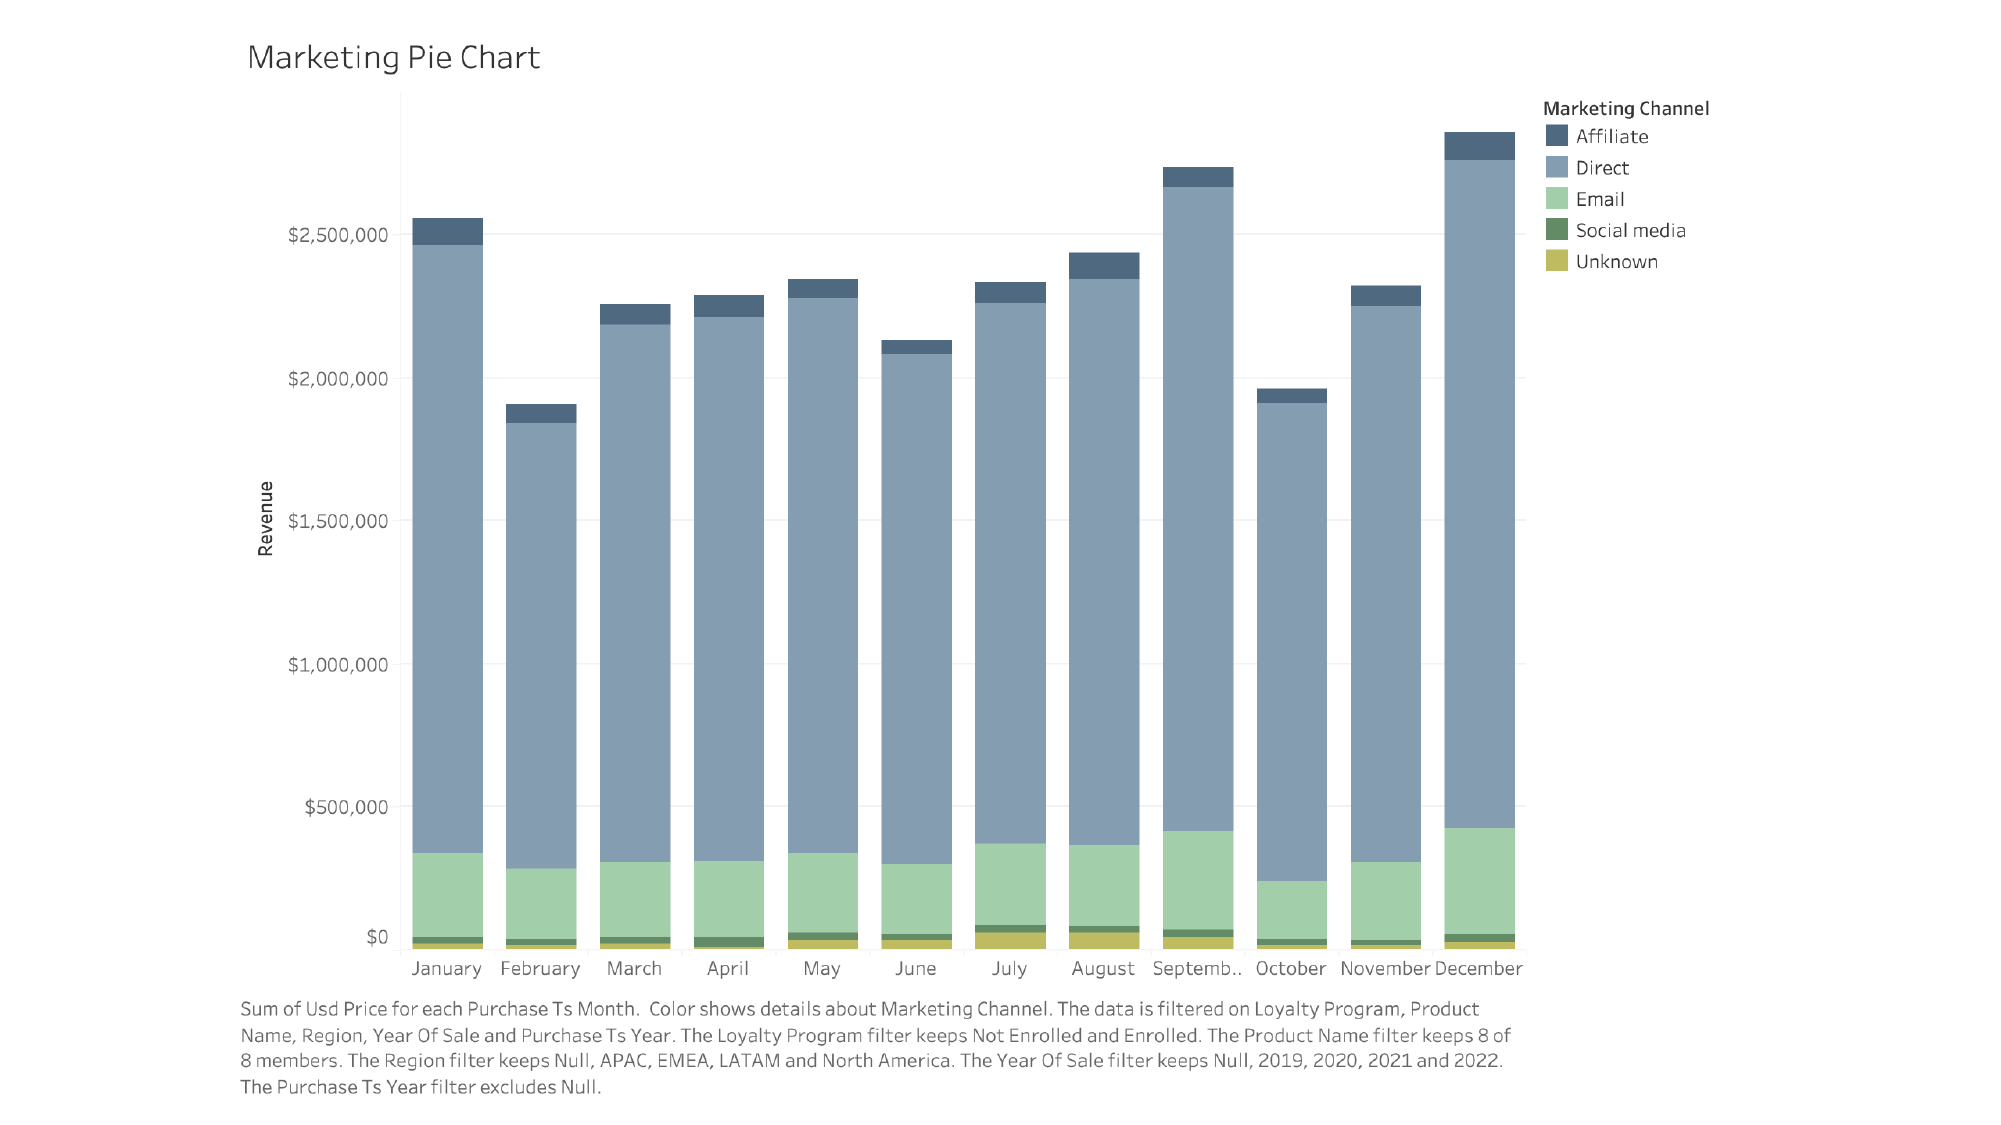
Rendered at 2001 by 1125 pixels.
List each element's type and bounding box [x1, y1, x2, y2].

picture [240, 24, 1760, 1101]
